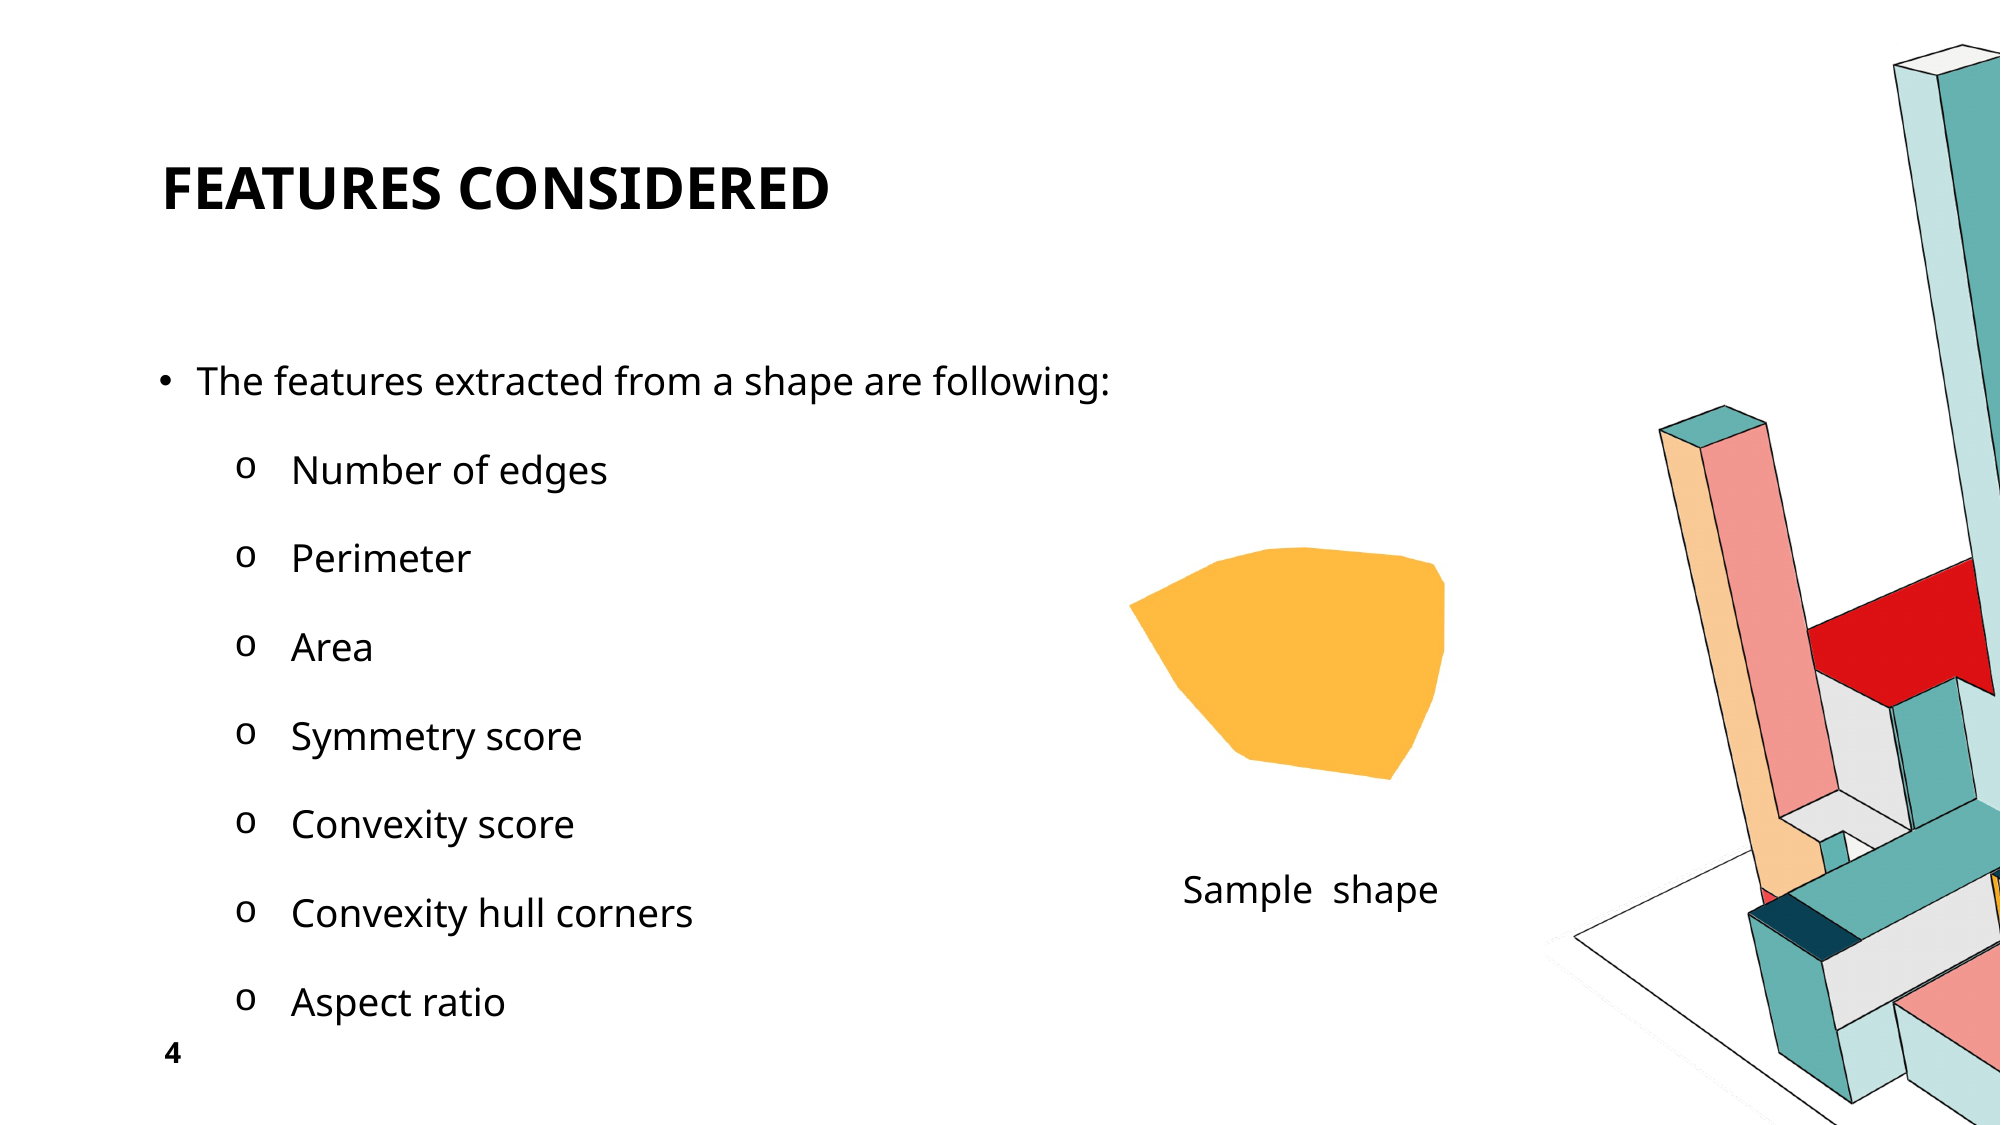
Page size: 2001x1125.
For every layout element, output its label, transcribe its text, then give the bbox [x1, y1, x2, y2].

text_box Sample shape [1092, 858, 1540, 919]
slide_number 4 [149, 1024, 588, 1085]
list The features extracted from a shape are following: Number of edges Perimeter Area Symmetry score Convexity score Convexity hull corners Aspect ratio [143, 339, 1490, 1033]
picture [1544, 43, 2000, 1125]
title Features considered [146, 11, 1508, 230]
picture [1058, 496, 1504, 827]
